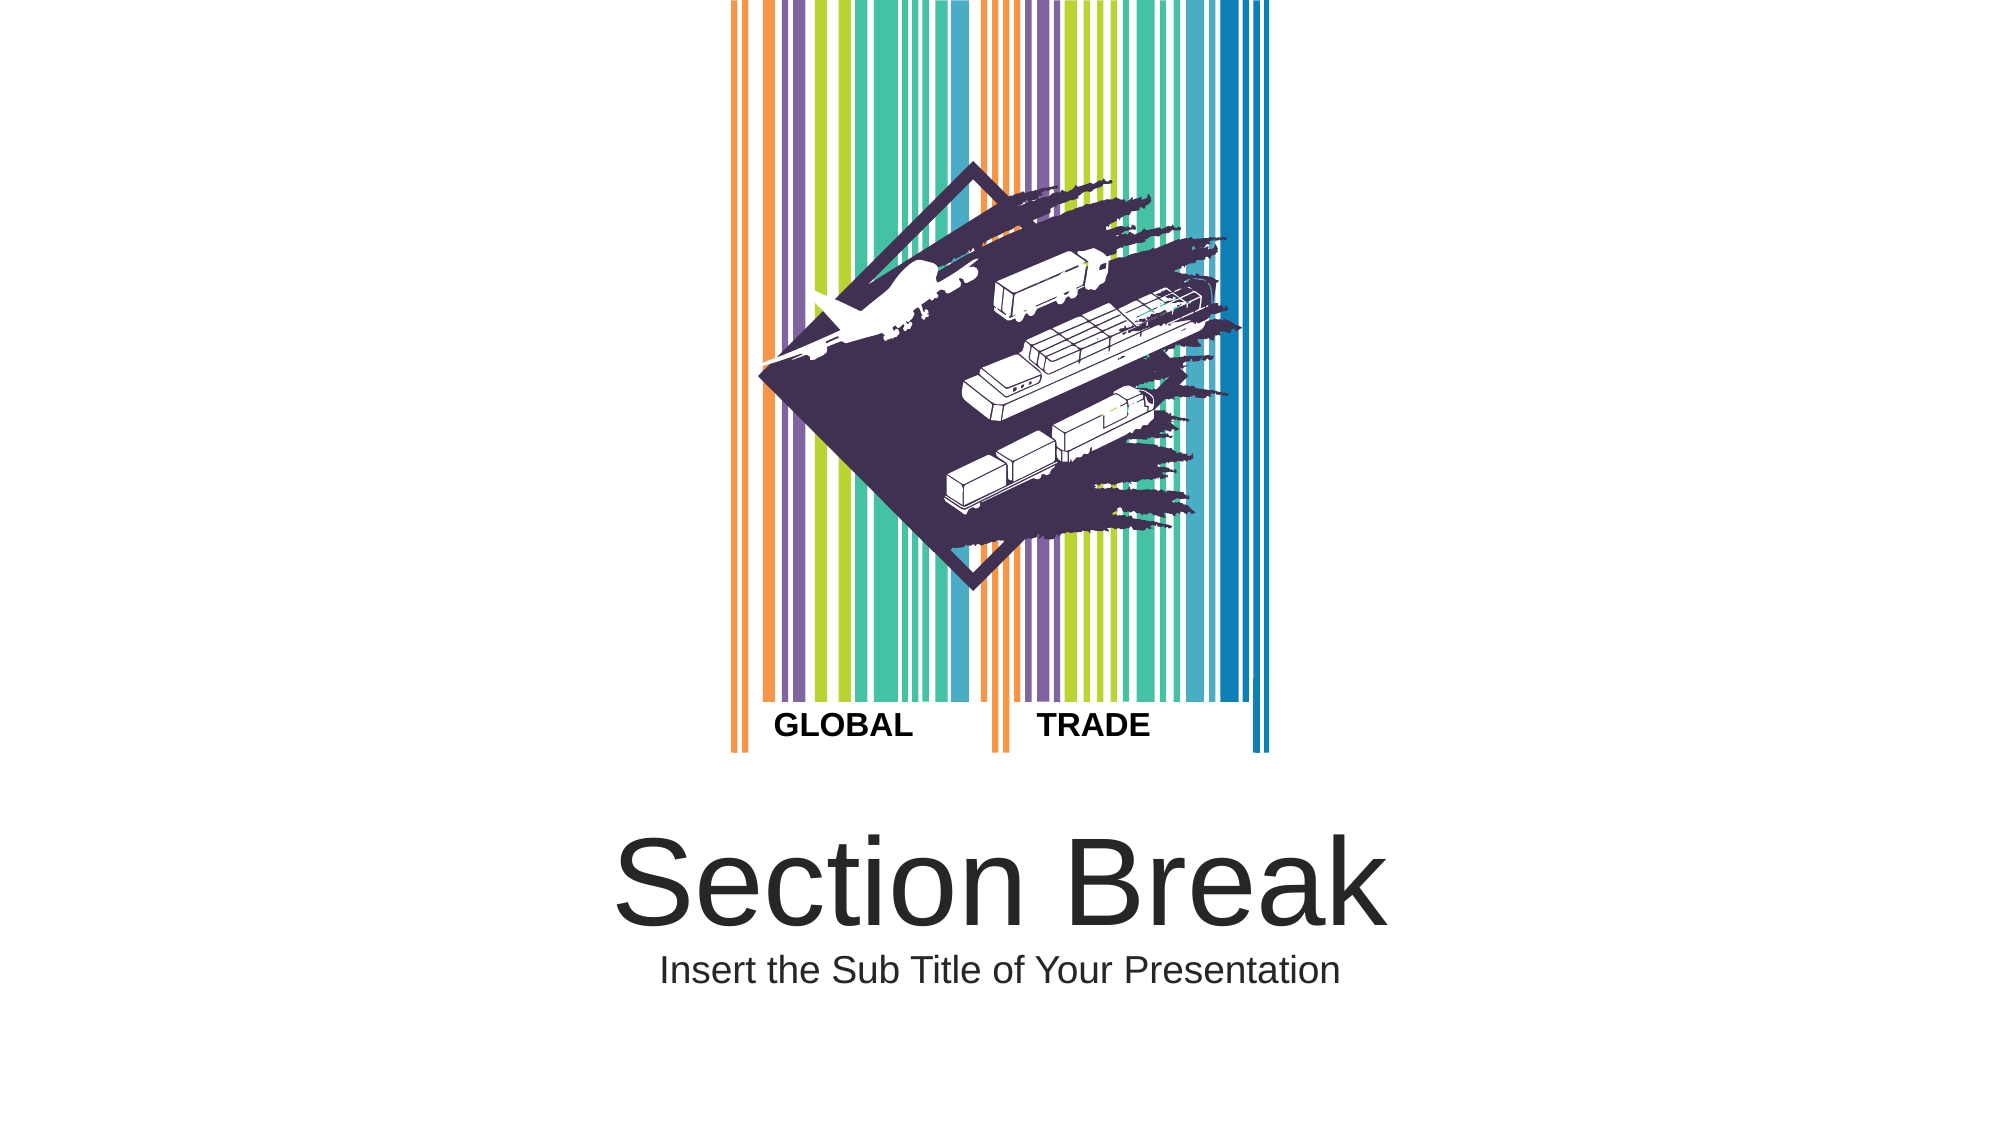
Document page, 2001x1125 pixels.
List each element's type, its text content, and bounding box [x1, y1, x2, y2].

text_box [731, 0, 1269, 753]
text_box Insert the Sub Title of Your Presentation [475, 936, 1525, 999]
text_box Section Break [475, 793, 1525, 936]
